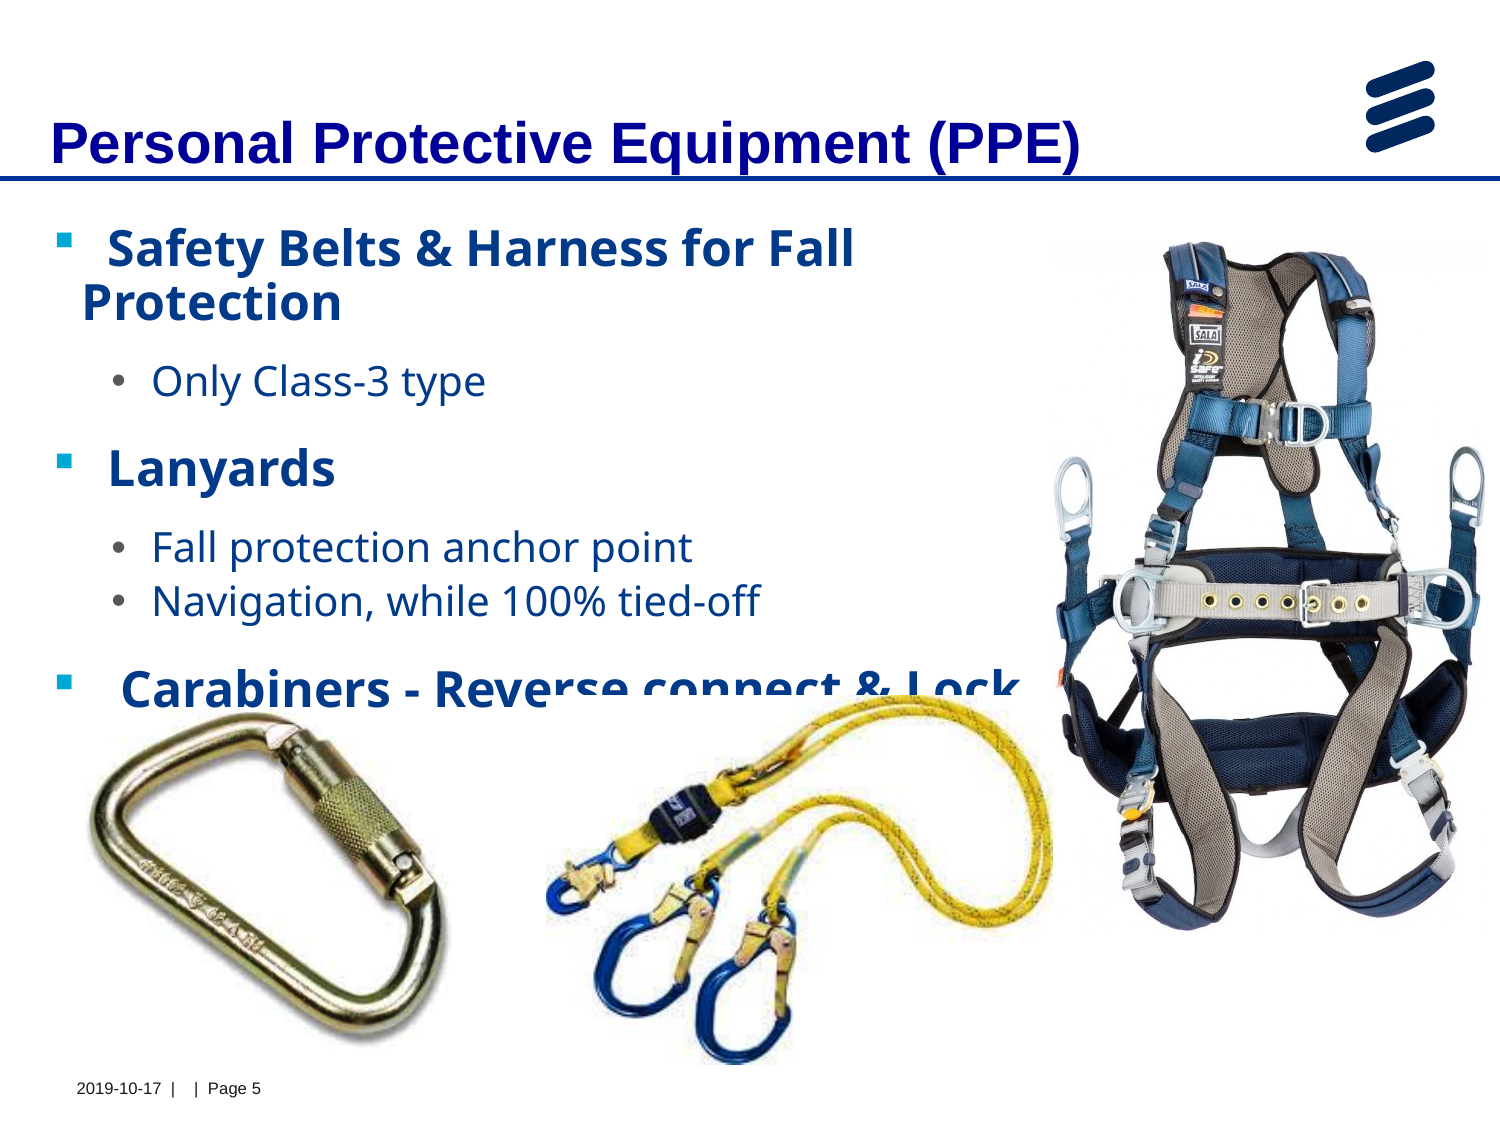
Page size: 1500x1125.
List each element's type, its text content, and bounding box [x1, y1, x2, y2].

title Personal Protective Equipment (PPE) [38, 104, 1323, 175]
list Safety Belts & Harness for Fall Protection Only Class-3 type Lanyards Fall protection anchor point Navigation, while 100% tied-off Carabiners - Reverse connect & Lock [41, 222, 1061, 991]
picture [546, 241, 1485, 1066]
picture [85, 711, 454, 1049]
